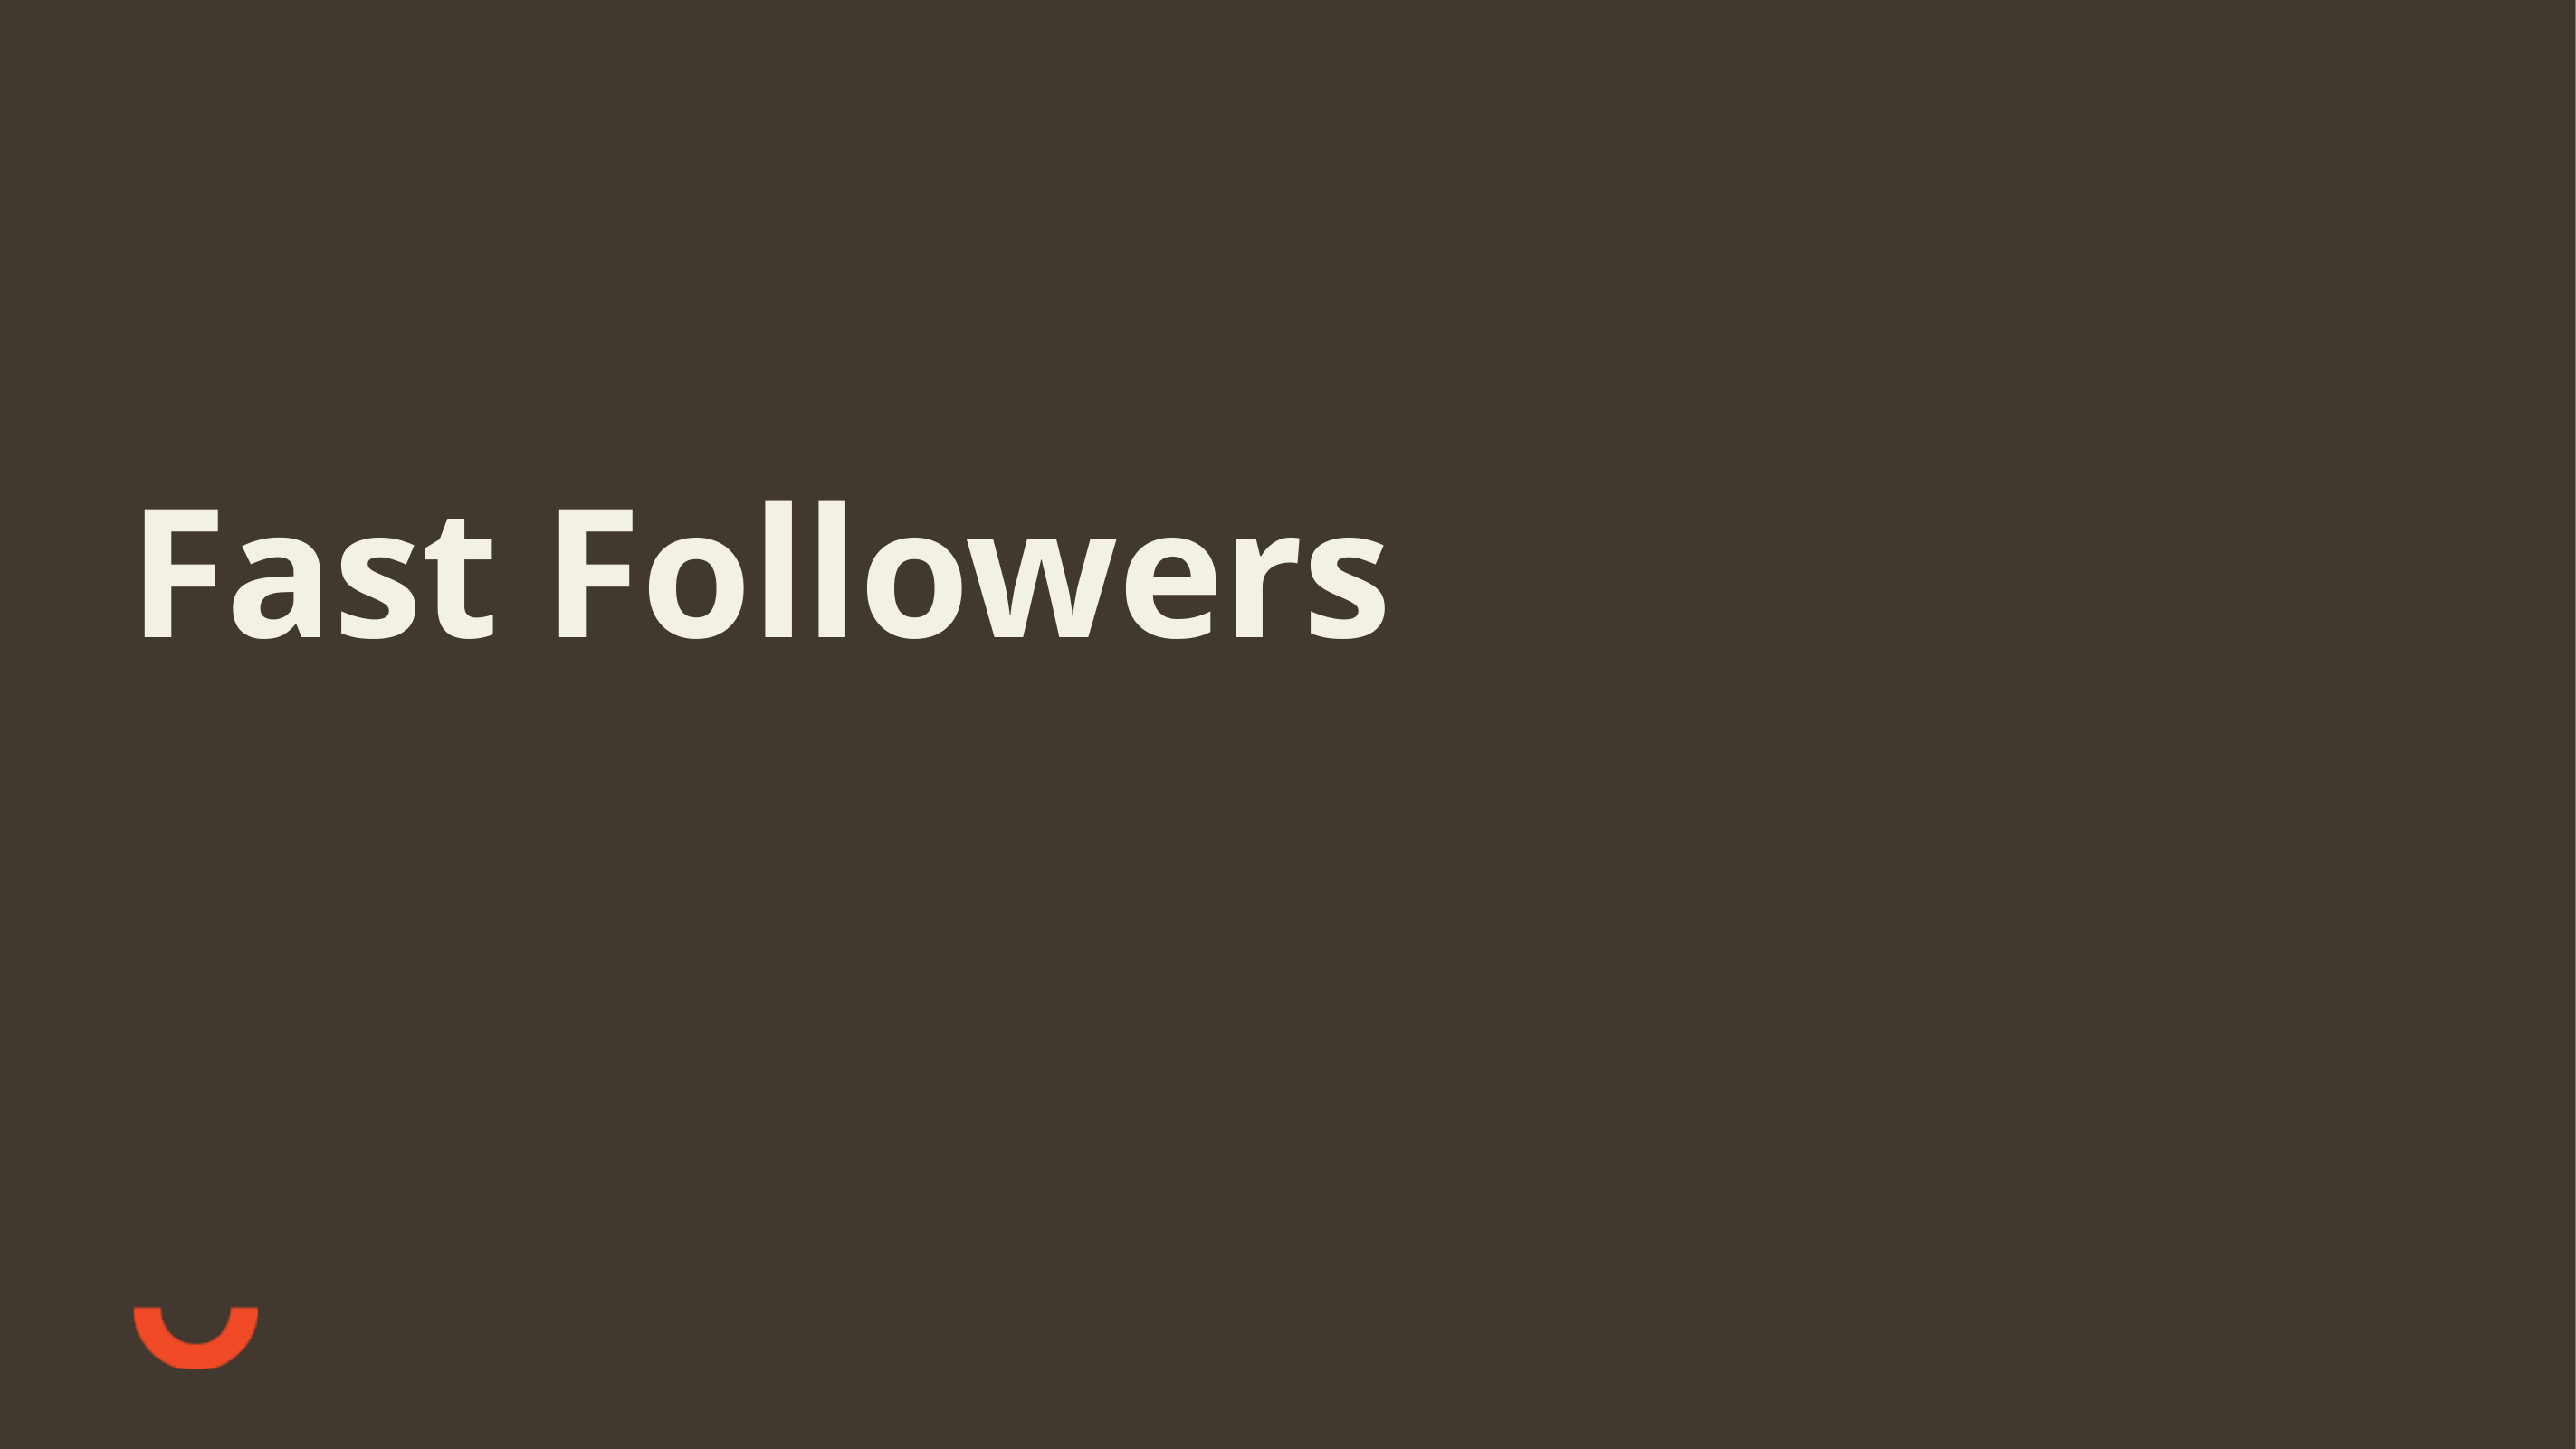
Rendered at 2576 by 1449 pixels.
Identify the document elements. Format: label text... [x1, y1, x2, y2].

title Fast Followers [129, 482, 2447, 725]
